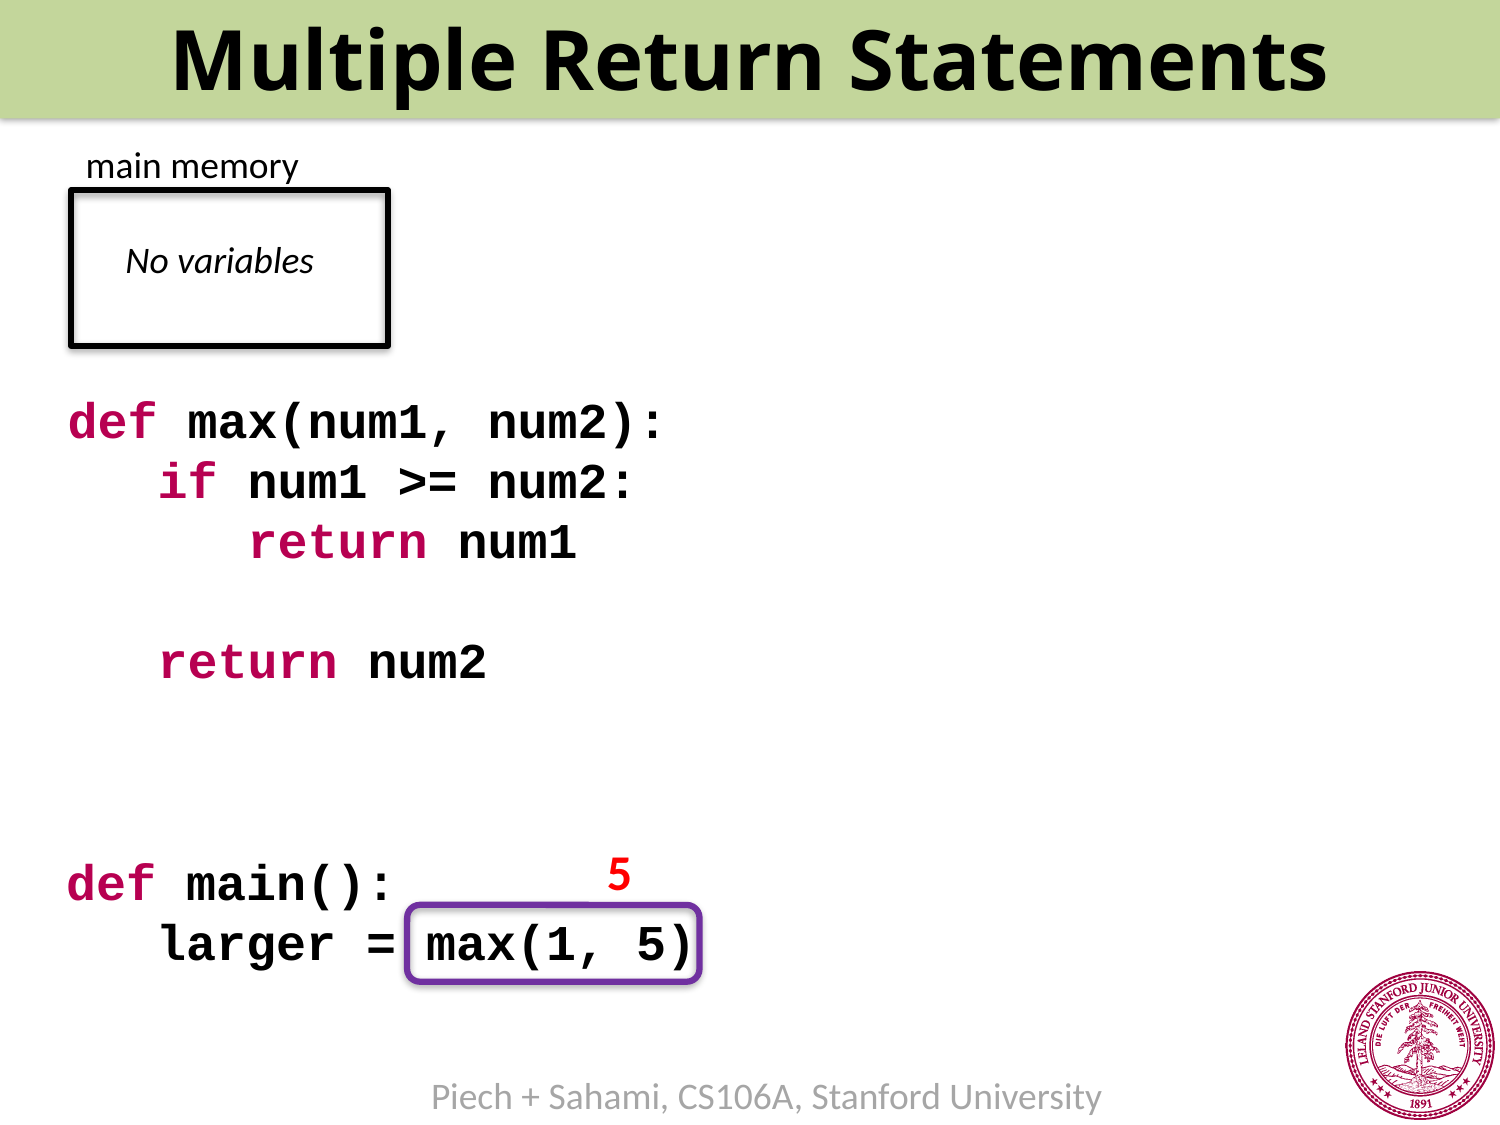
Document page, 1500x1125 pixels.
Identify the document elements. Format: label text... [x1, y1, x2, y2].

text_box 5 [592, 833, 648, 903]
text_box main memory [70, 133, 314, 194]
text_box def main(): larger = max(1, 5) [51, 843, 1450, 1035]
text_box [71, 189, 389, 346]
text_box No variables [110, 228, 338, 289]
list def max(num1, num2): if num1 >= num2: return num1 return num2 [52, 200, 1451, 1030]
text_box Multiple Return Statements [0, 0, 1500, 122]
text_box [406, 904, 701, 983]
picture [1345, 971, 1495, 1120]
